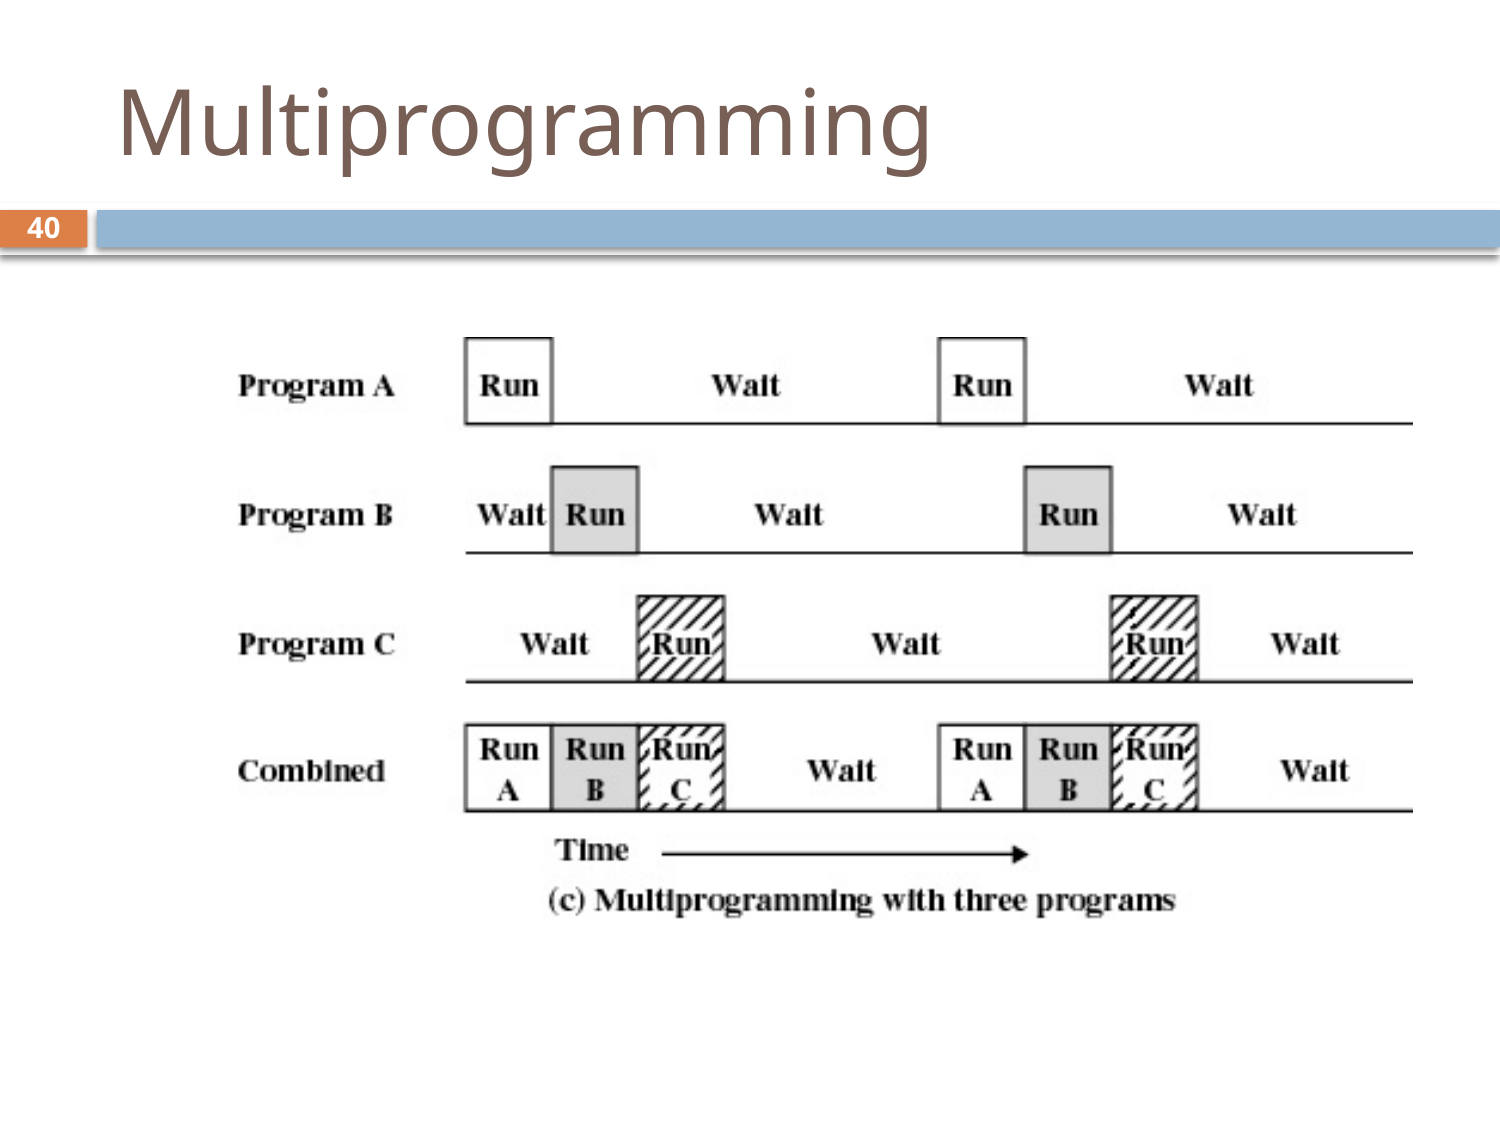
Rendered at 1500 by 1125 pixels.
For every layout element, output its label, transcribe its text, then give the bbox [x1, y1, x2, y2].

picture [237, 337, 1413, 922]
slide_number 40 [0, 208, 88, 249]
title Multiprogramming [100, 37, 1438, 200]
